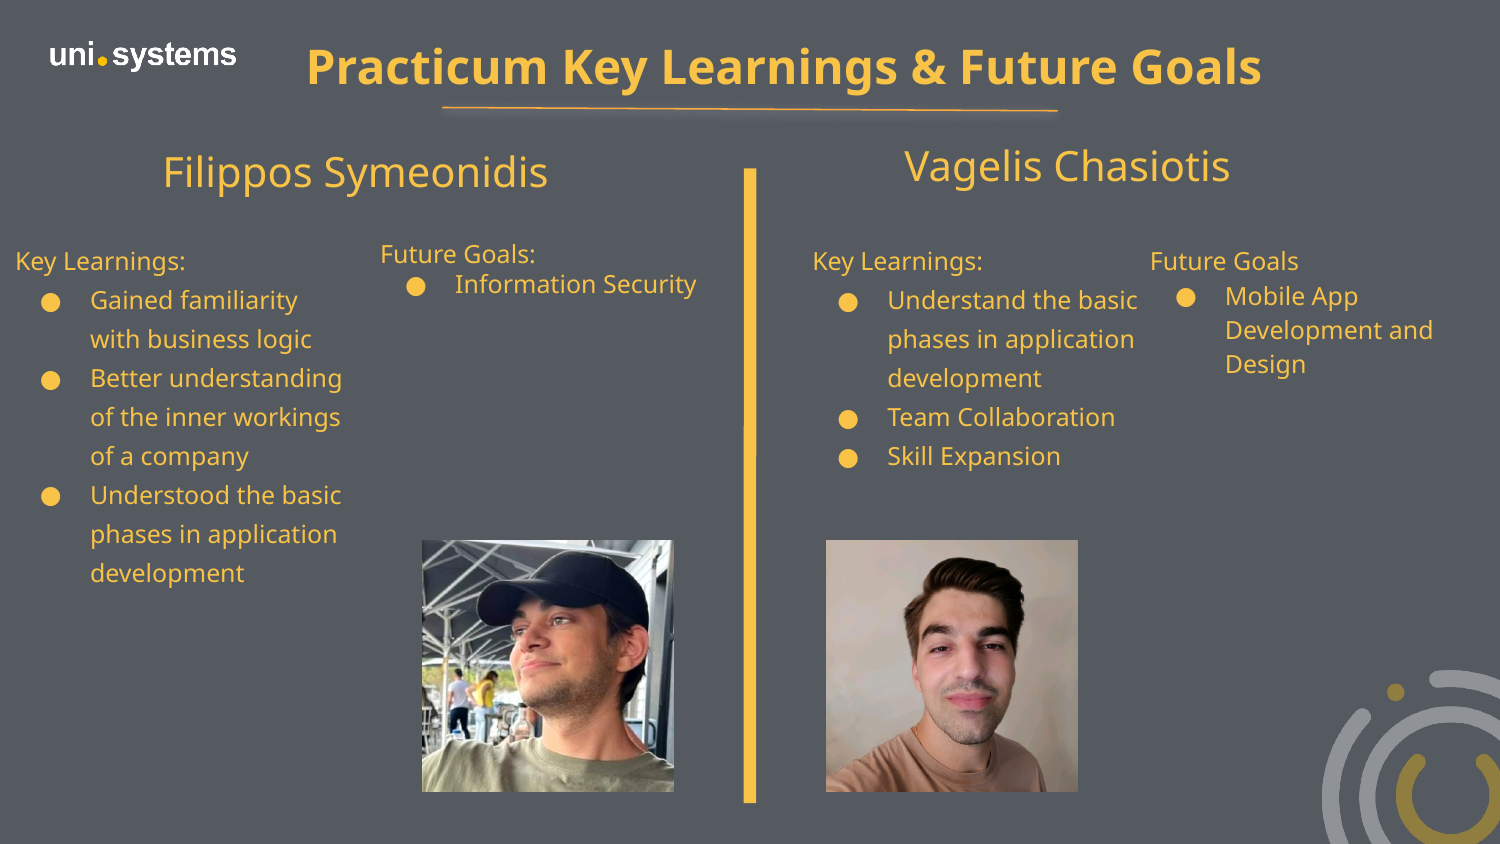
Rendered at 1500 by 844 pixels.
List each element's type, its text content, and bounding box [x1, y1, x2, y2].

picture [826, 540, 1079, 793]
text_box Future Goals Mobile App Development and Design [1134, 221, 1500, 401]
text_box Filippos Symeonidis [131, 130, 591, 216]
text_box Key Learnings: Understand the basic phases in application development Team Collaboration Skill Expansion [797, 221, 1134, 401]
picture [50, 41, 236, 72]
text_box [442, 107, 1058, 111]
picture [421, 540, 674, 793]
picture [1313, 665, 1500, 844]
text_box Future Goals: Information Security [365, 223, 731, 368]
text_box Vagelis Chasiotis [857, 125, 1278, 194]
text_box Key Learnings: Gained familiarity with business logic Better understanding of the inner workings of a company Understood the basic phases in application development [0, 221, 366, 521]
list Practicum Key Learnings & Future Goals [300, 34, 1269, 97]
